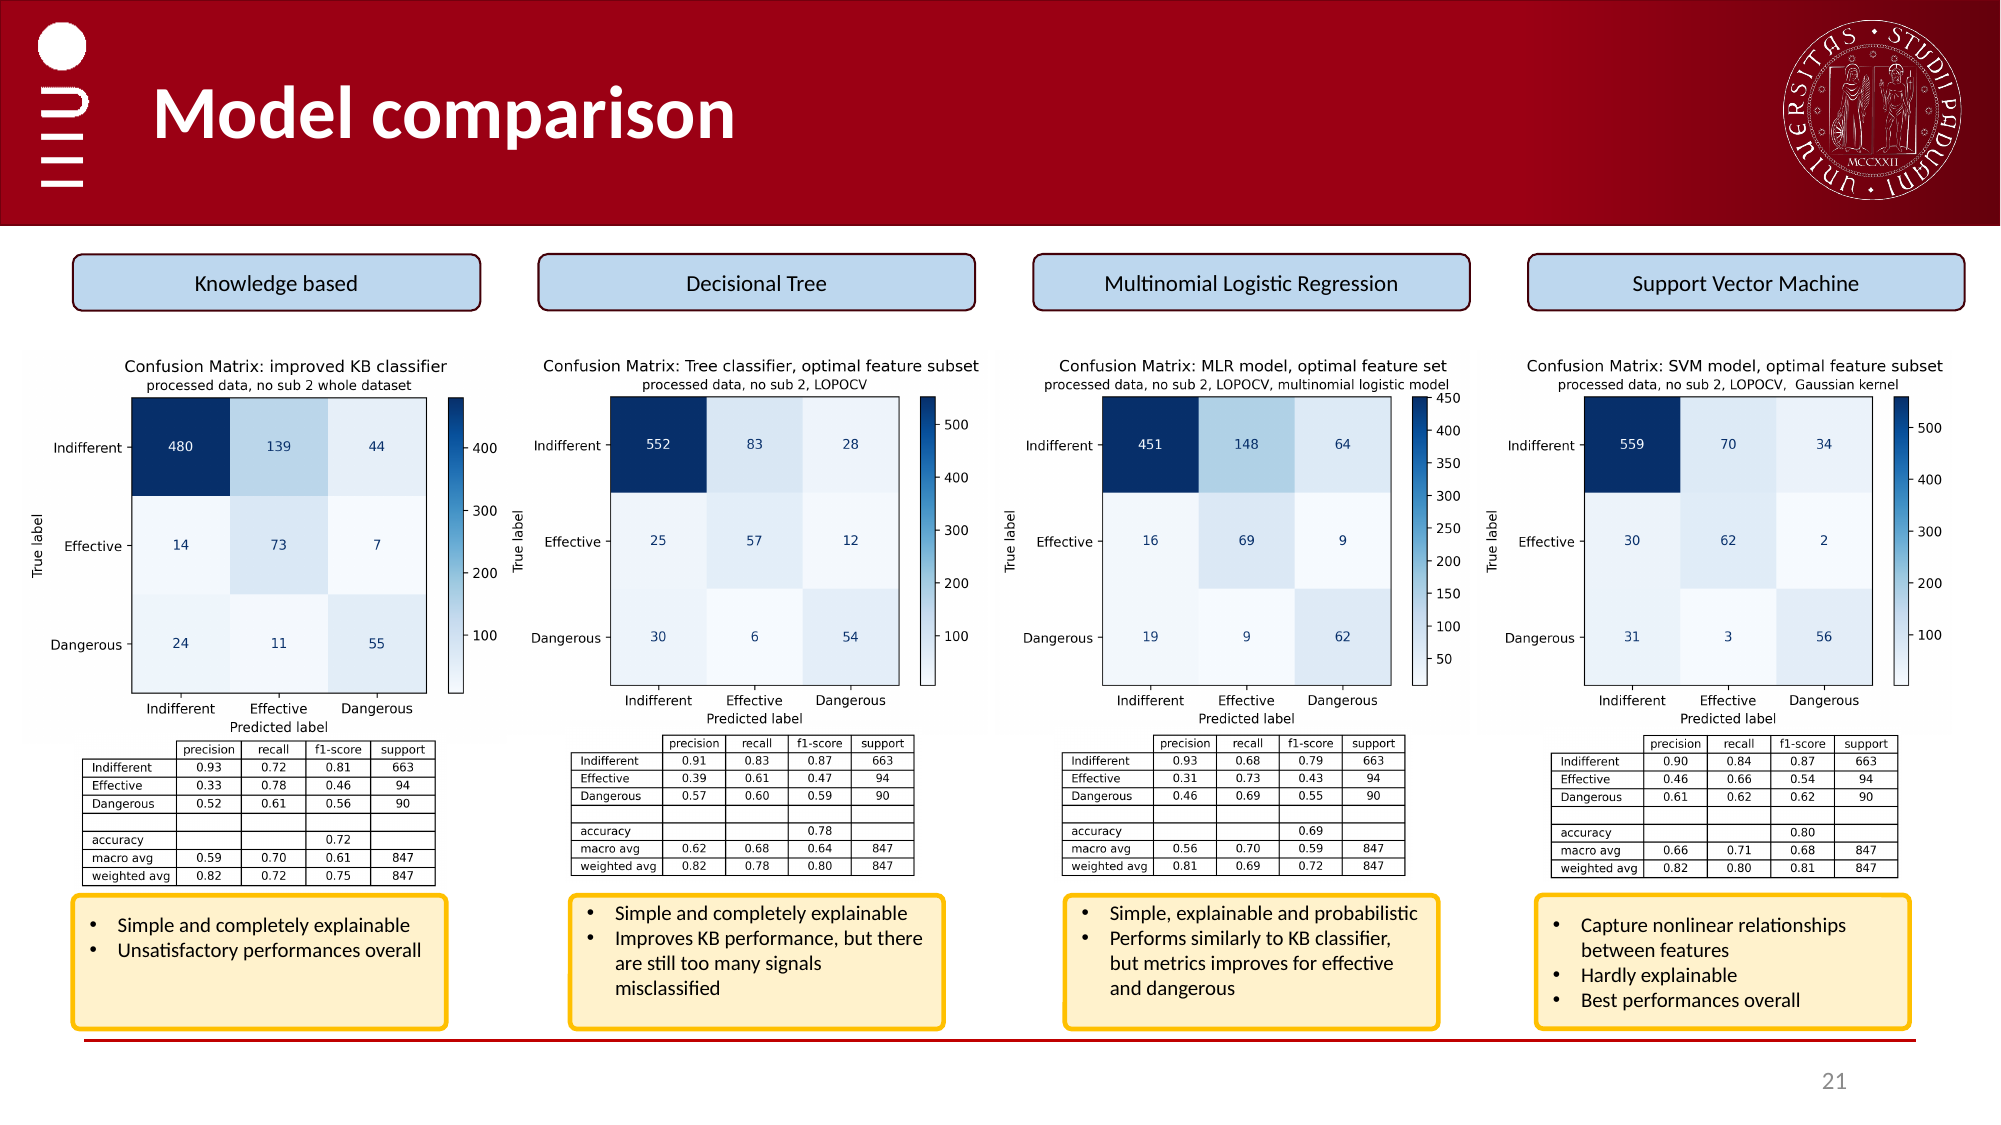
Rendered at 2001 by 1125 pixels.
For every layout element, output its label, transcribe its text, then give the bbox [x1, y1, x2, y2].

text_box Simple and completely explainable Unsatisfactory performances overall [71, 896, 448, 1031]
text_box Capture nonlinear relationships between features Hardly explainable Best performances overall [1535, 893, 1911, 1030]
text_box Support Vector Machine [1527, 252, 1966, 312]
slide_number 21 [1412, 1049, 1863, 1110]
text_box Simple, explainable and probabilistic Performs similarly to KB classifier, but metrics improves for effective and dangerous [1063, 894, 1440, 1031]
text_box Knowledge based [71, 253, 482, 312]
title Model comparison [137, 34, 1763, 194]
picture [1783, 20, 1963, 200]
text_box Multinomial Logistic Regression [1032, 252, 1471, 312]
text_box Decisional Tree [537, 252, 977, 312]
picture [22, 350, 988, 896]
text_box Simple and completely explainable Improves KB performance, but there are still too many signals misclassified [569, 894, 945, 1031]
picture [1477, 350, 1952, 882]
picture [995, 350, 1470, 883]
